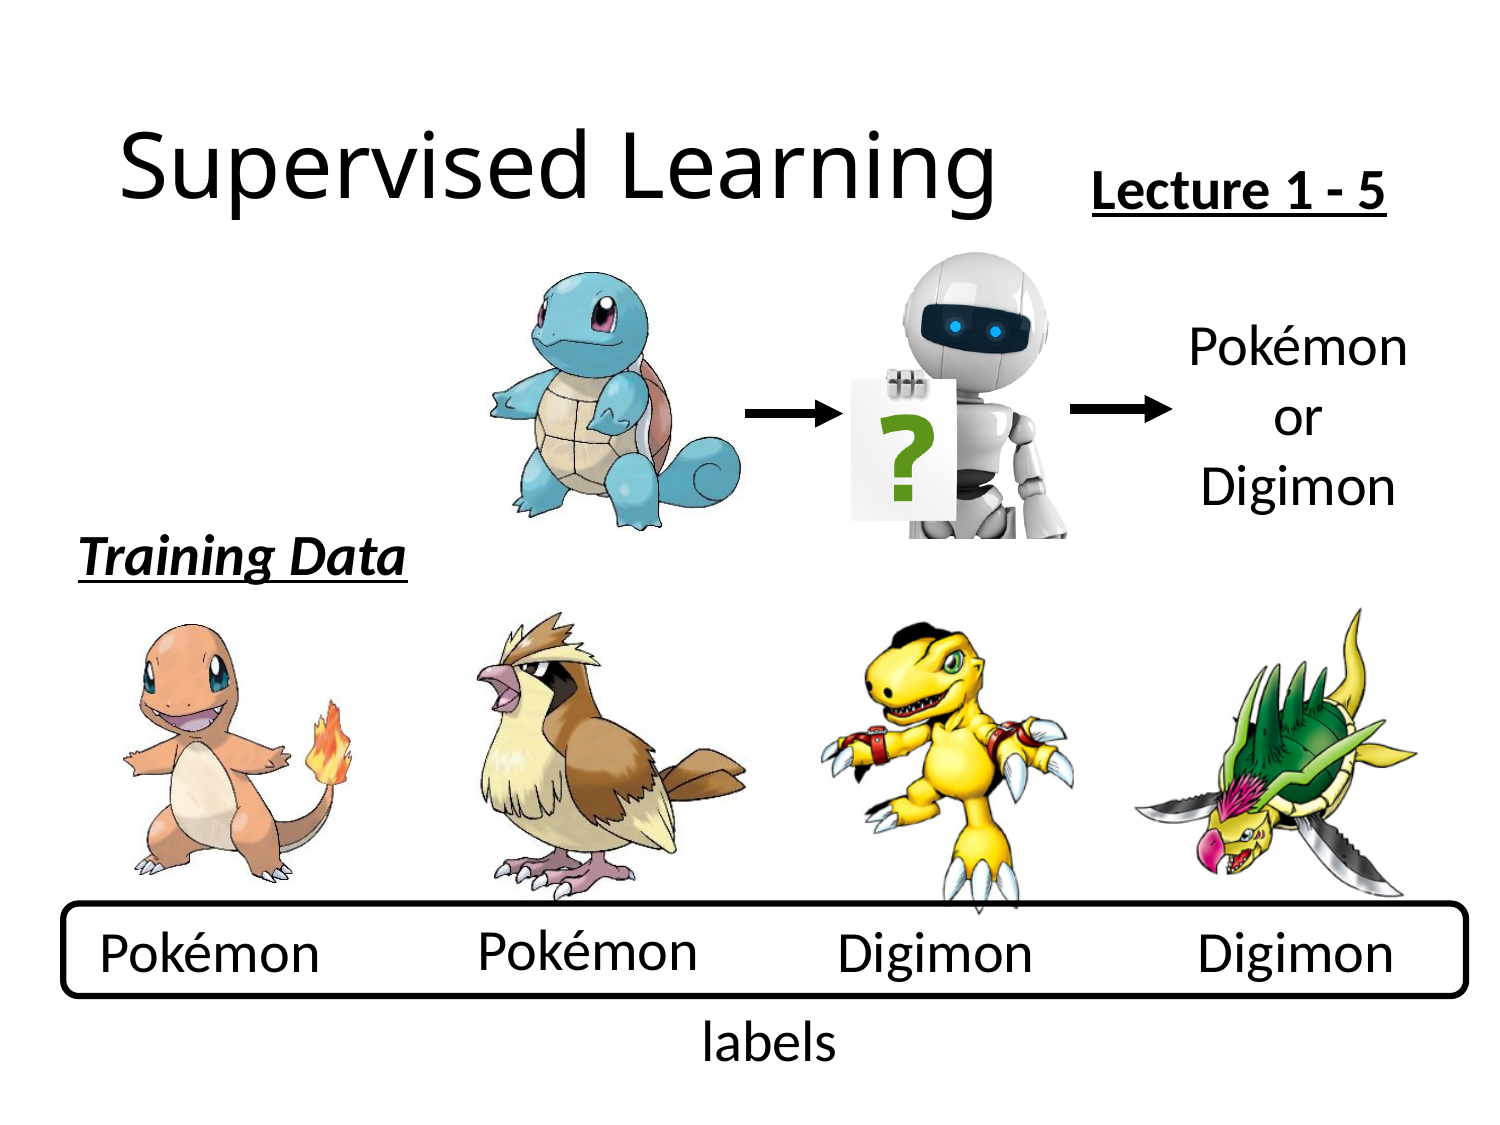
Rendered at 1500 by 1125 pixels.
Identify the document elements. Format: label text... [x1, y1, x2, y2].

text_box labels [588, 995, 951, 1081]
text_box Pokémon or Digimon [1172, 299, 1425, 525]
text_box Lecture 1 - 5 [1076, 143, 1417, 229]
picture [1120, 598, 1431, 909]
text_box [62, 902, 1468, 998]
picture [467, 612, 756, 901]
picture [108, 624, 367, 883]
picture [486, 272, 745, 531]
picture [791, 612, 1103, 924]
text_box Training Data [63, 510, 468, 595]
picture [848, 252, 1070, 539]
title Supervised Learning [103, 59, 1397, 278]
